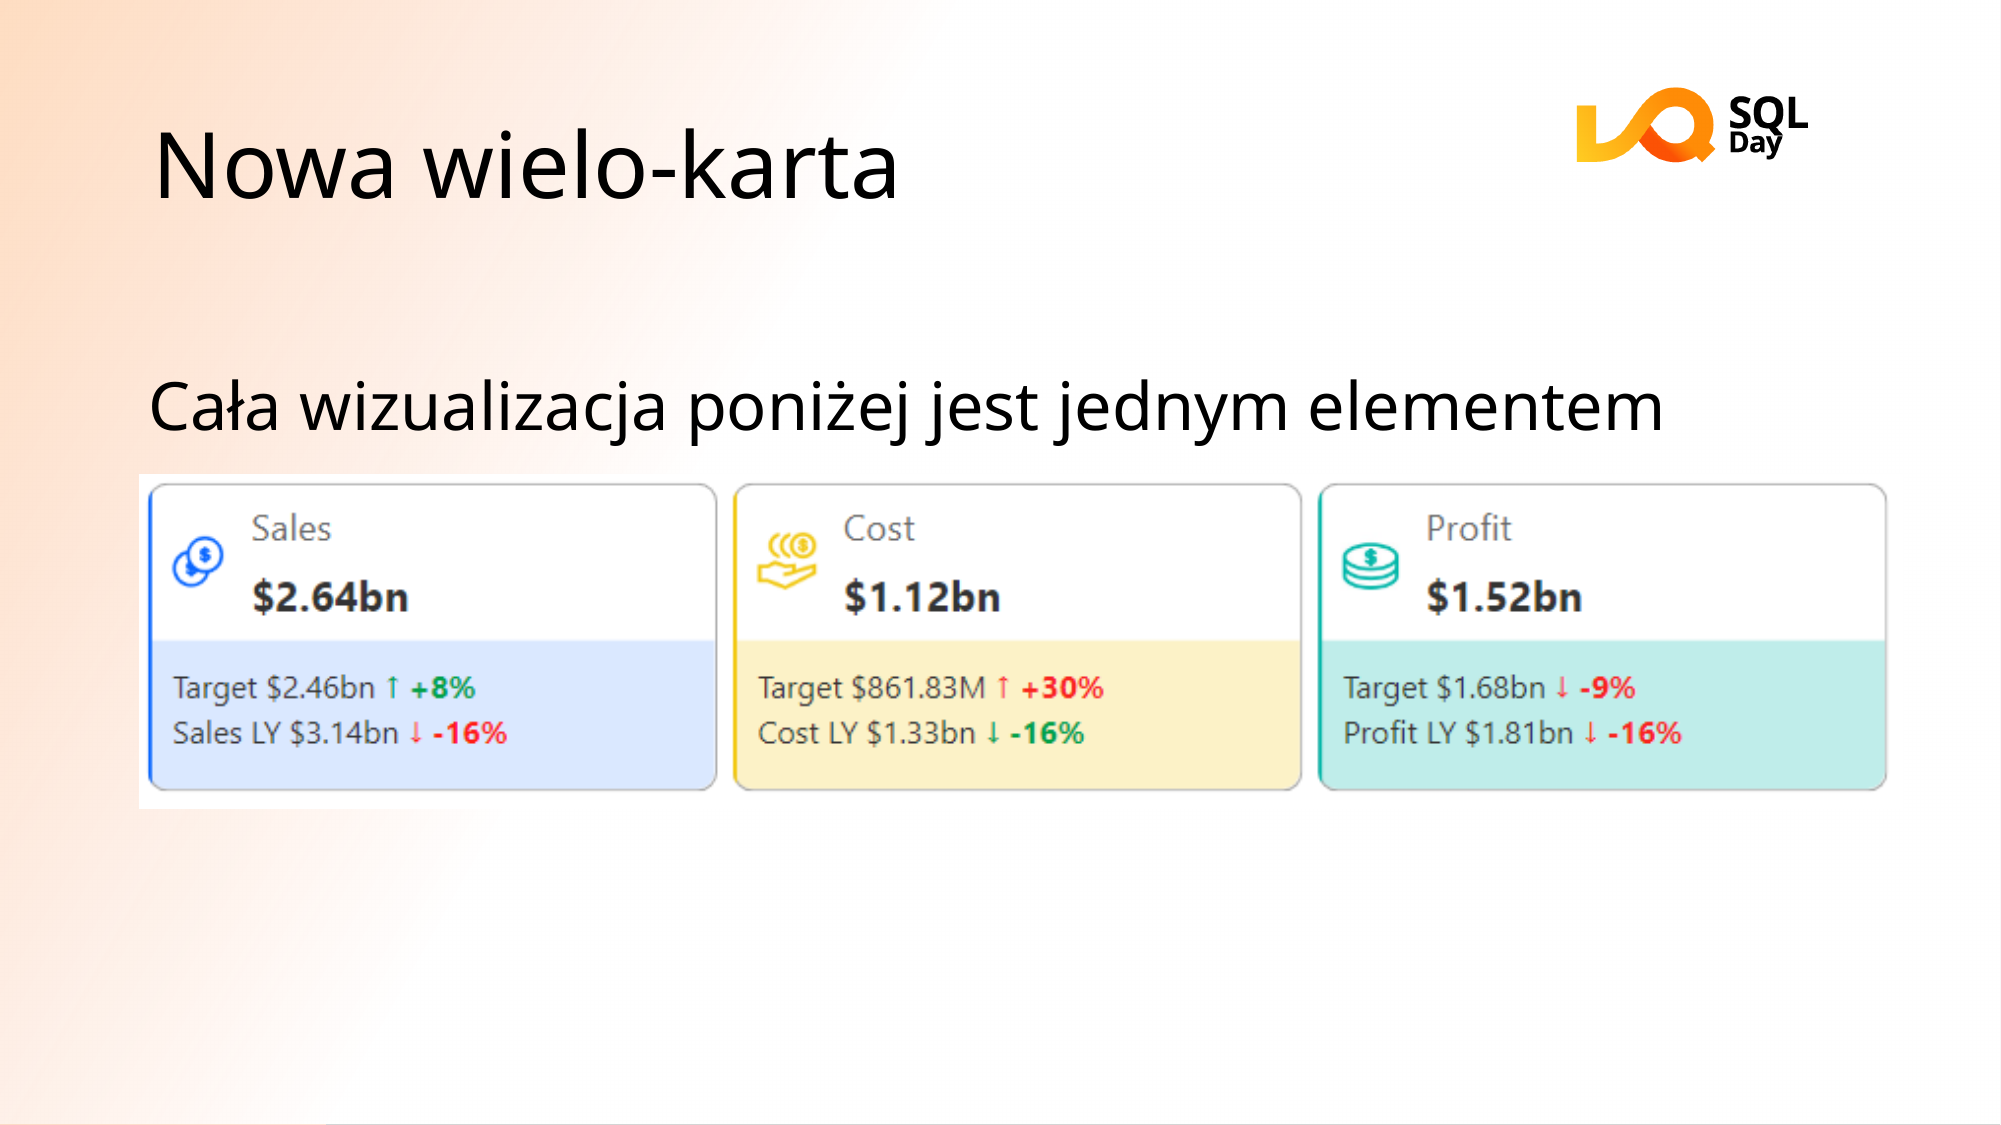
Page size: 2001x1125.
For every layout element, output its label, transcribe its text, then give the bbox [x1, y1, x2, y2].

text_box Cała wizualizacja poniżej jest jednym elementem [148, 365, 1926, 512]
title Nowa wielo-karta [137, 59, 1556, 278]
picture [0, 0, 2001, 1125]
